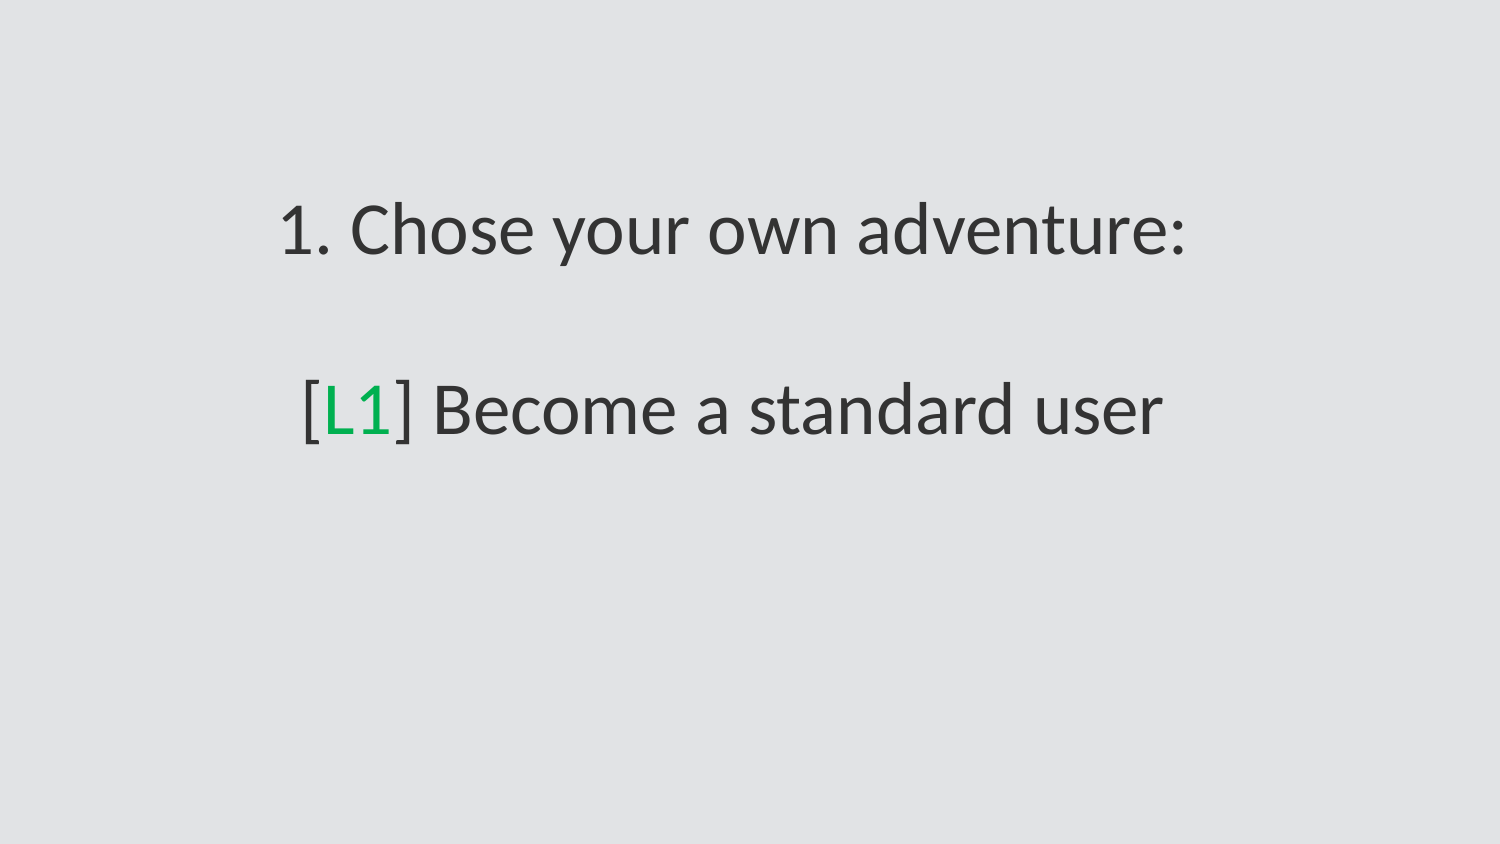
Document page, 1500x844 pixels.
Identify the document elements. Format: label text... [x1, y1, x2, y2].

list 1. Chose your own adventure: [L1] Become a standard user [66, 50, 1399, 578]
